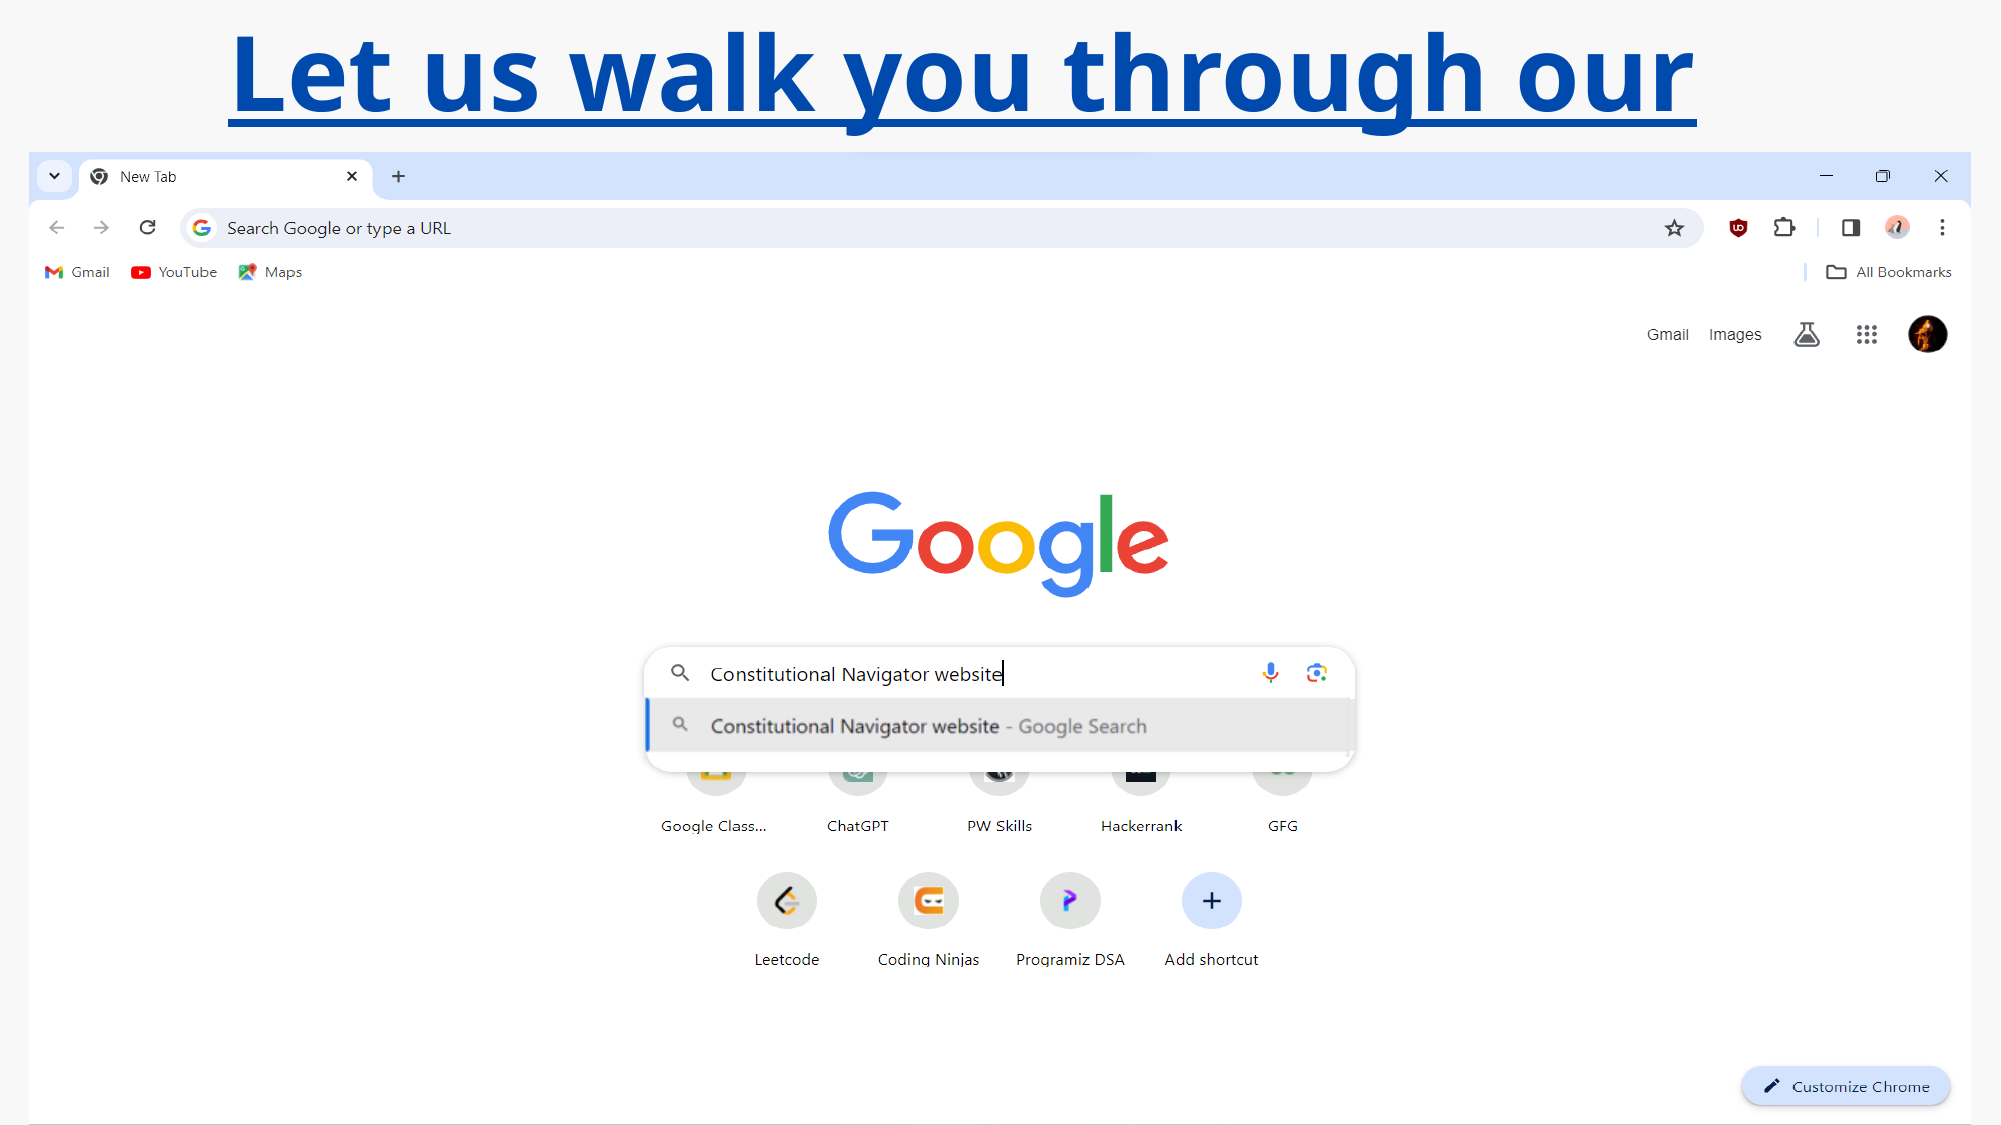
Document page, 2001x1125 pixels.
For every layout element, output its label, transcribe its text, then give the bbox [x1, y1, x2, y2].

text_box Let us walk you through our website [103, 0, 1822, 152]
picture [29, 152, 1971, 1125]
